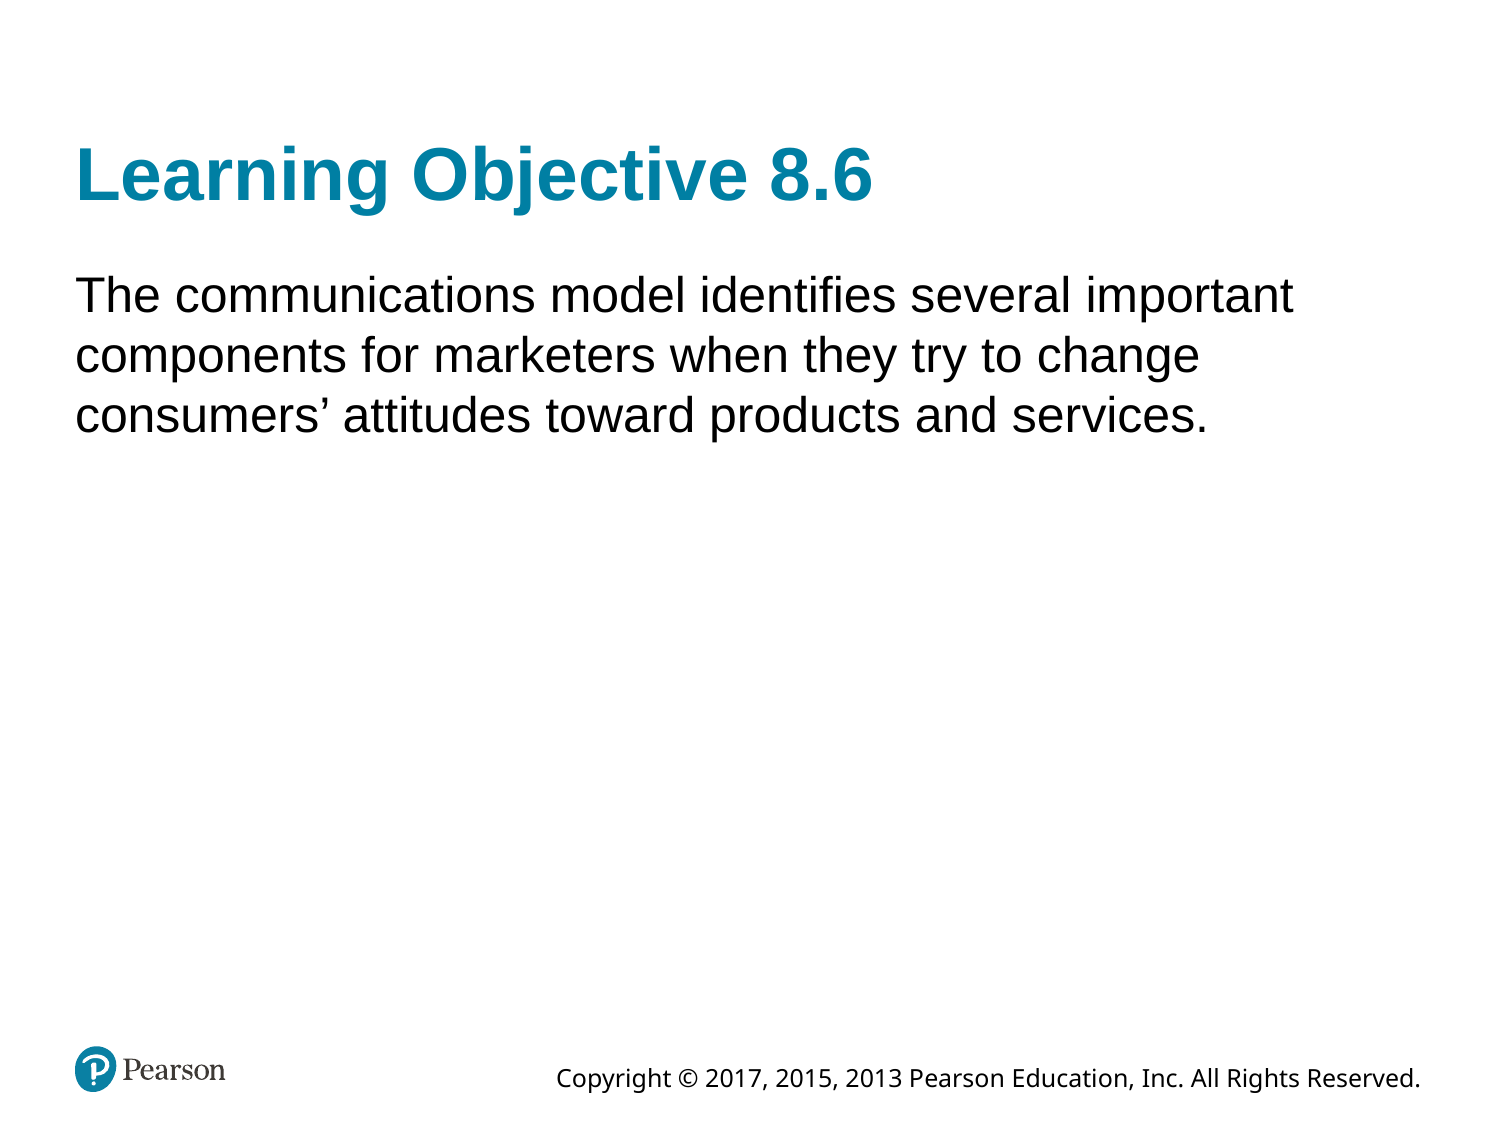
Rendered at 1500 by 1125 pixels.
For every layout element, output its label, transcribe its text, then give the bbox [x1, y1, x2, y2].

title Learning Objective 8.6 [75, 35, 1425, 216]
list The communications model identifies several important components for marketers when they try to change consumers’ attitudes toward products and services. [75, 262, 1425, 1005]
